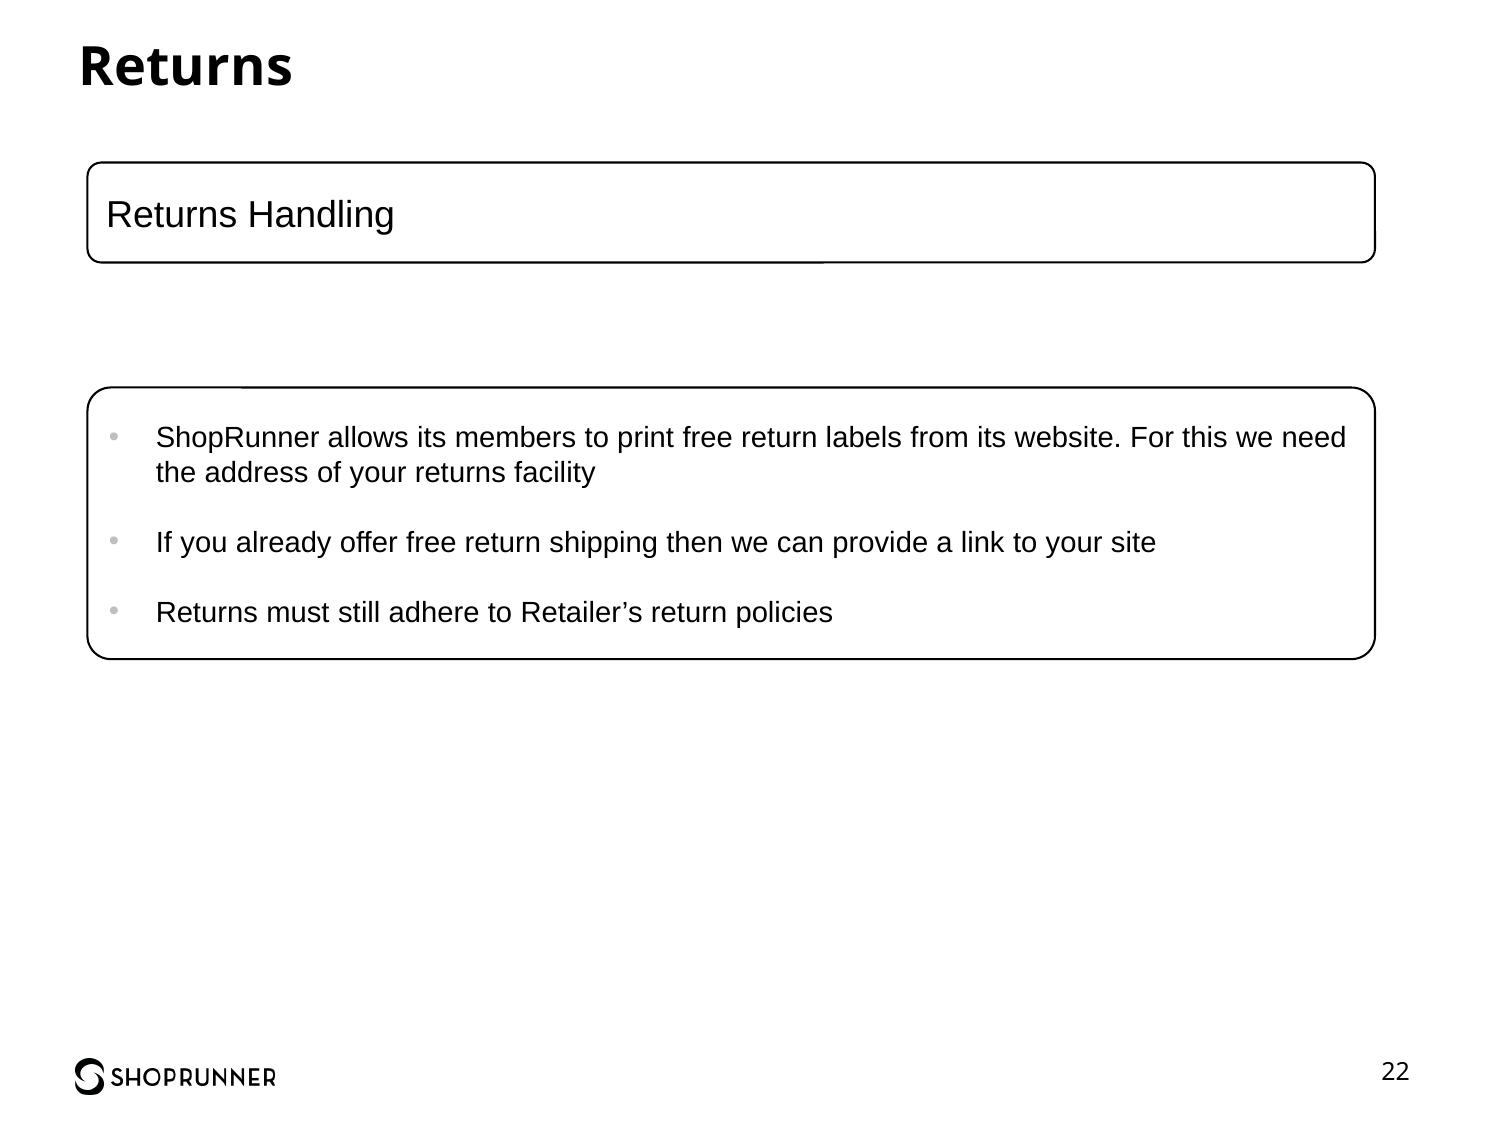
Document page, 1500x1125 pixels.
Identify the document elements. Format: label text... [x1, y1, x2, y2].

picture [75, 1058, 275, 1095]
text_box Returns Handling [85, 160, 1378, 265]
text_box ShopRunner allows its members to print free return labels from its website. For this we need the address of your returns facility If you already offer free return shipping then we can provide a link to your site Returns must still adhere to Retailer’s return policies [85, 385, 1378, 662]
slide_number 22 [1074, 1042, 1425, 1103]
text_box Returns [63, 11, 1500, 137]
